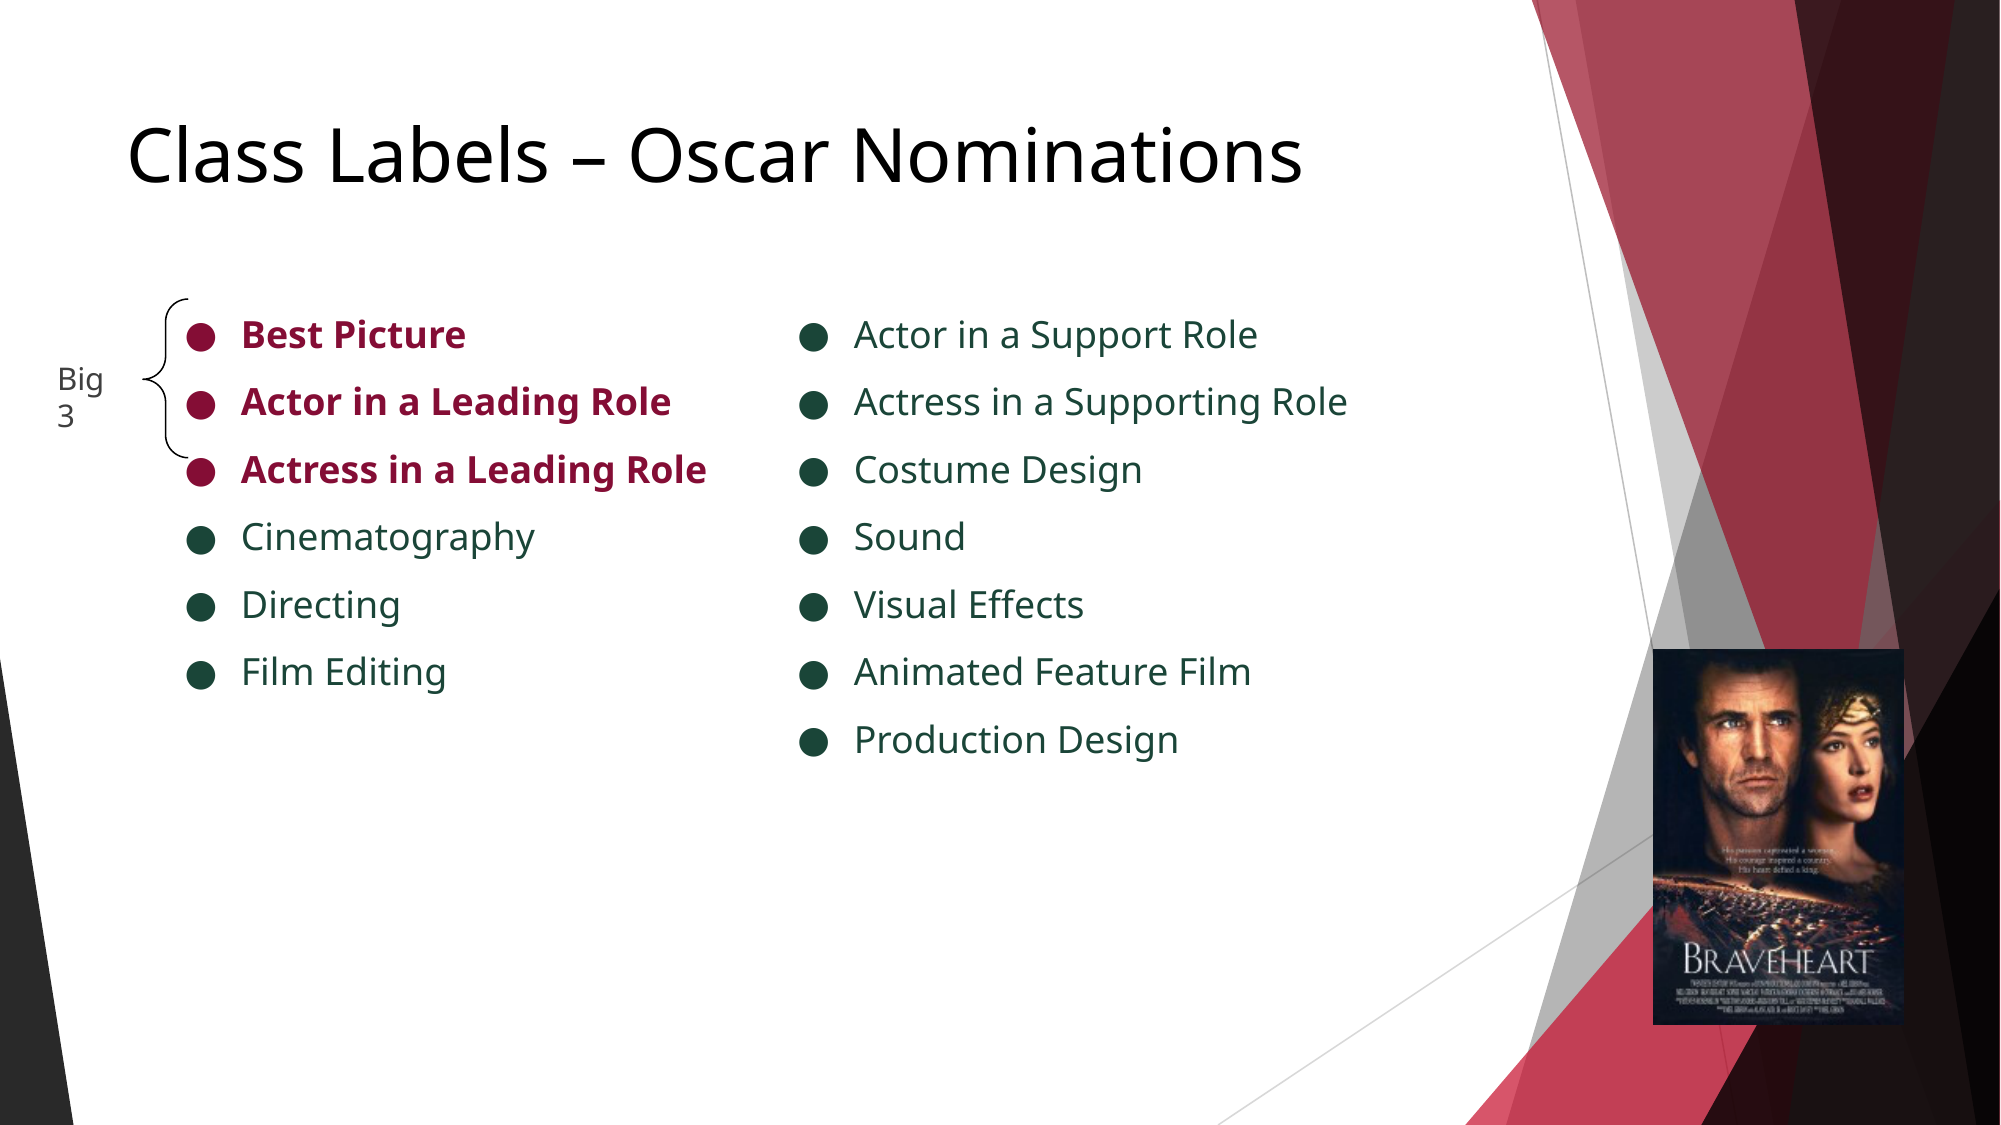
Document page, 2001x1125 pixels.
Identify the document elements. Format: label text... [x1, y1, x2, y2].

text_box Best Picture Actor in a Leading Role Actress in a Leading Role Cinematography Directing Film Editing [156, 278, 769, 933]
text_box Actor in a Support Role Actress in a Supporting Role Costume Design Sound Visual Effects Animated Feature Film Production Design [769, 278, 1492, 1002]
picture [1653, 649, 1904, 1025]
text_box [143, 375, 156, 384]
title Class Labels – Oscar Nominations [111, 99, 1522, 317]
text_box Big 3 [41, 344, 143, 450]
